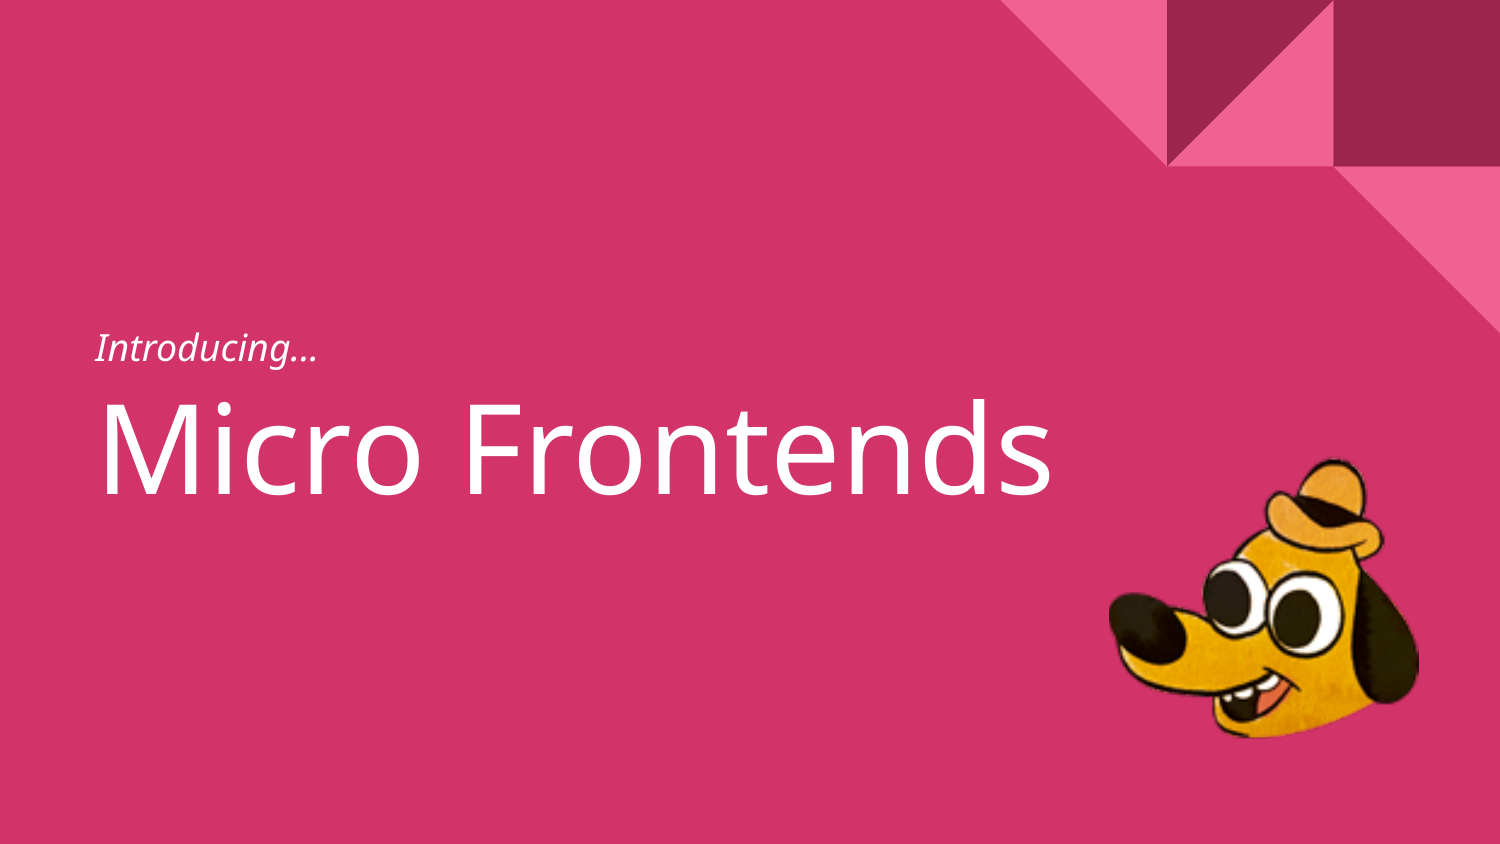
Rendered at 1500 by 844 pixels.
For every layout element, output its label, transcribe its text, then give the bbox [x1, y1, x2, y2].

picture [1109, 448, 1419, 758]
title Introducing... Micro Frontends [80, 86, 1324, 758]
